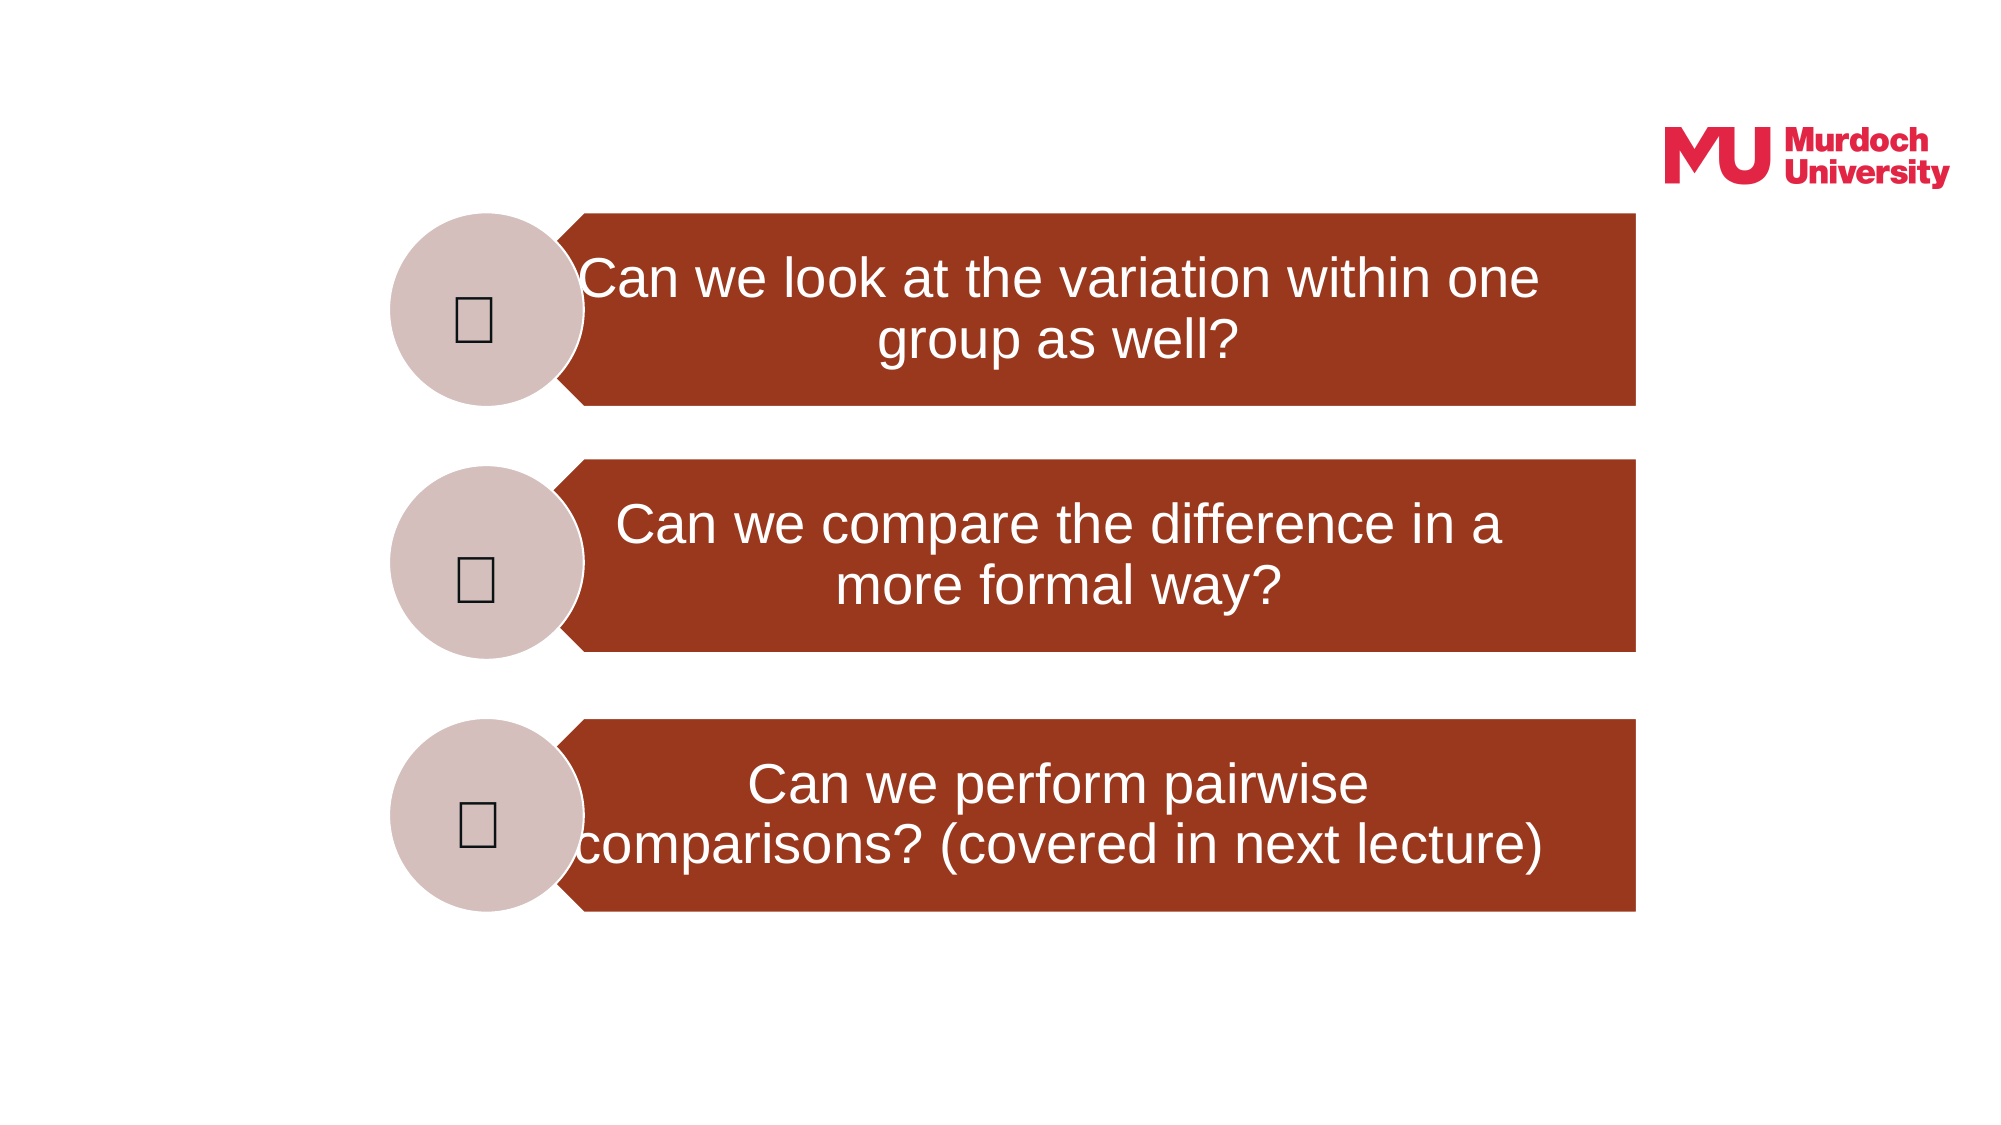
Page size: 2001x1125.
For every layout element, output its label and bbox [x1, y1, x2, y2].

picture [1665, 127, 1950, 189]
text_box [147, 211, 1879, 914]
